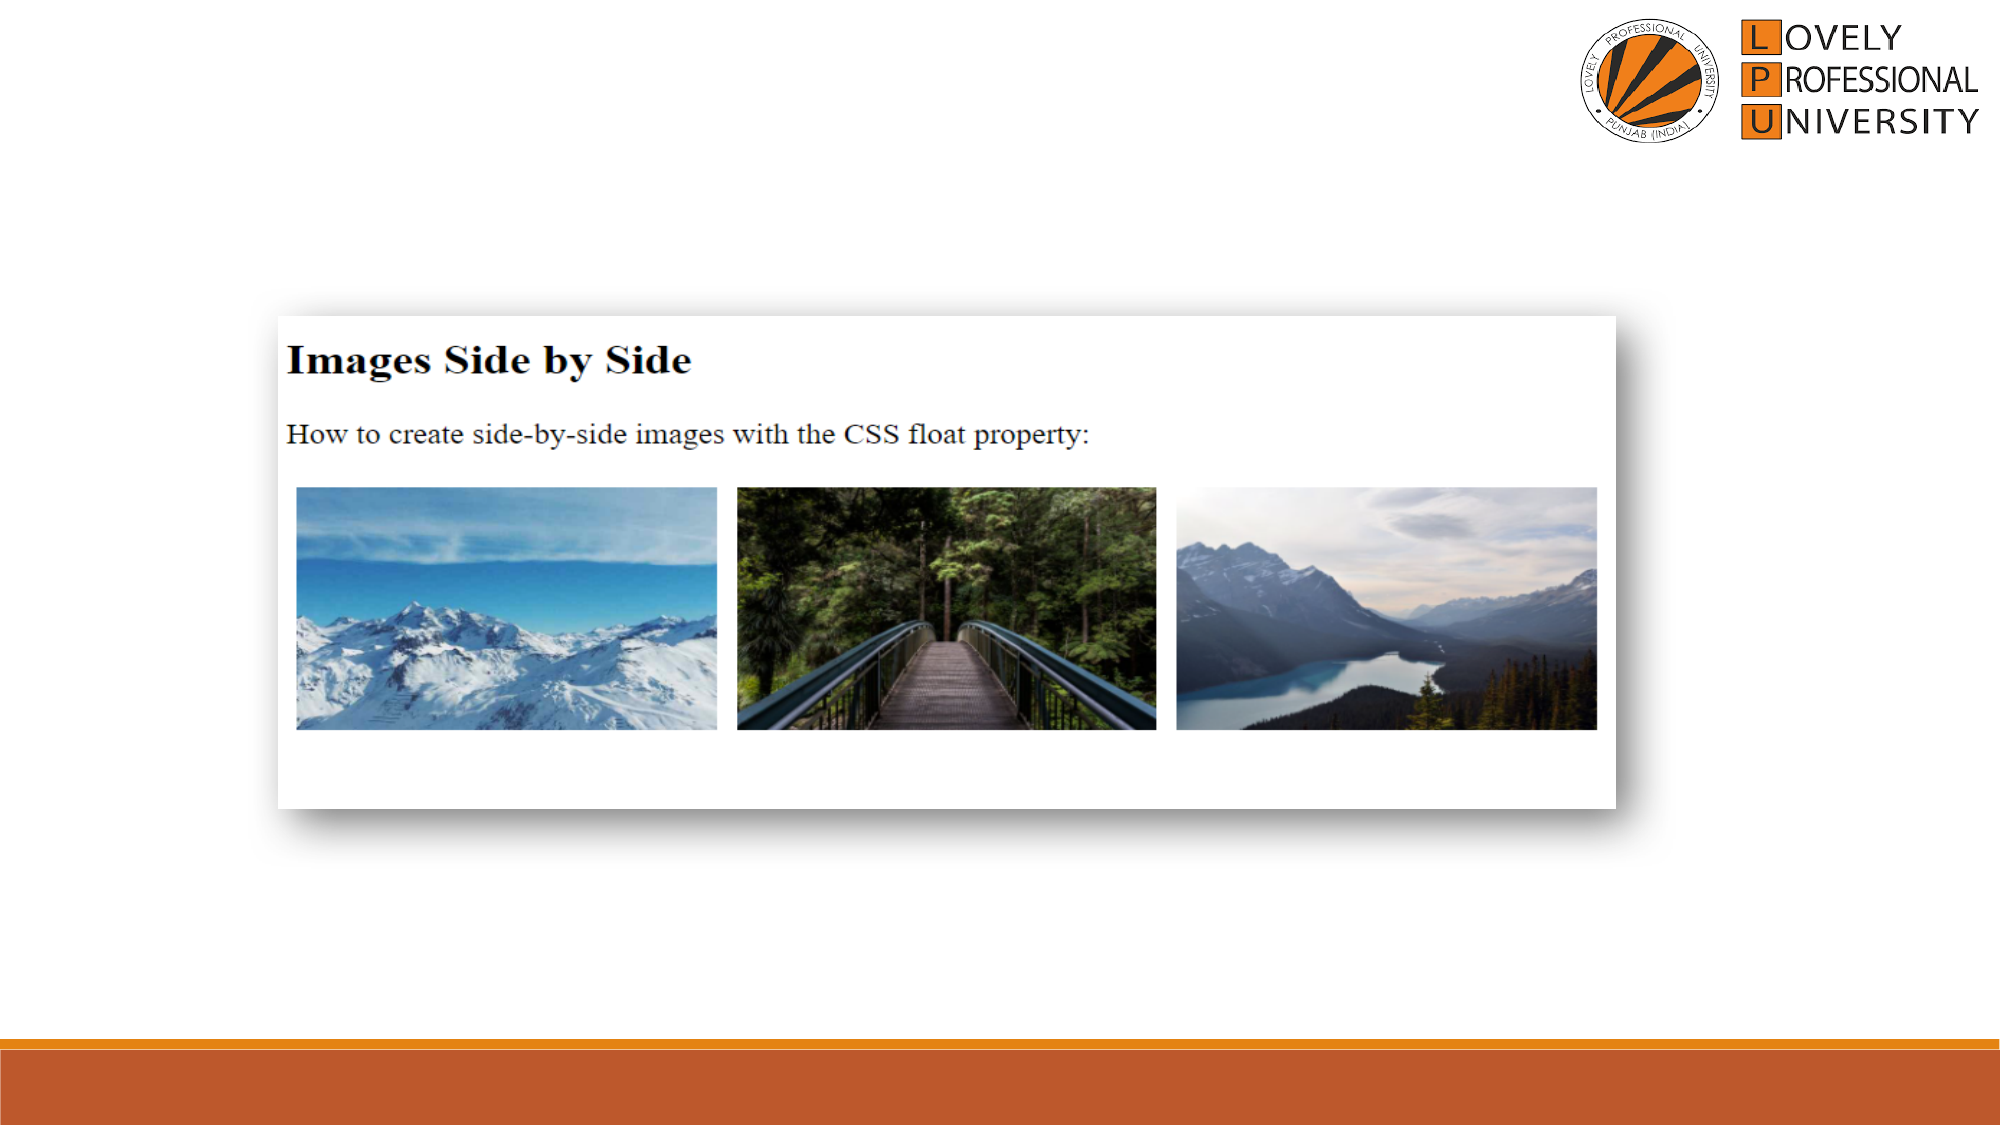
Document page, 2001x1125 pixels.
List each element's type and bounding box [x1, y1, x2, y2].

picture [1579, 18, 1981, 143]
picture [277, 315, 1616, 810]
